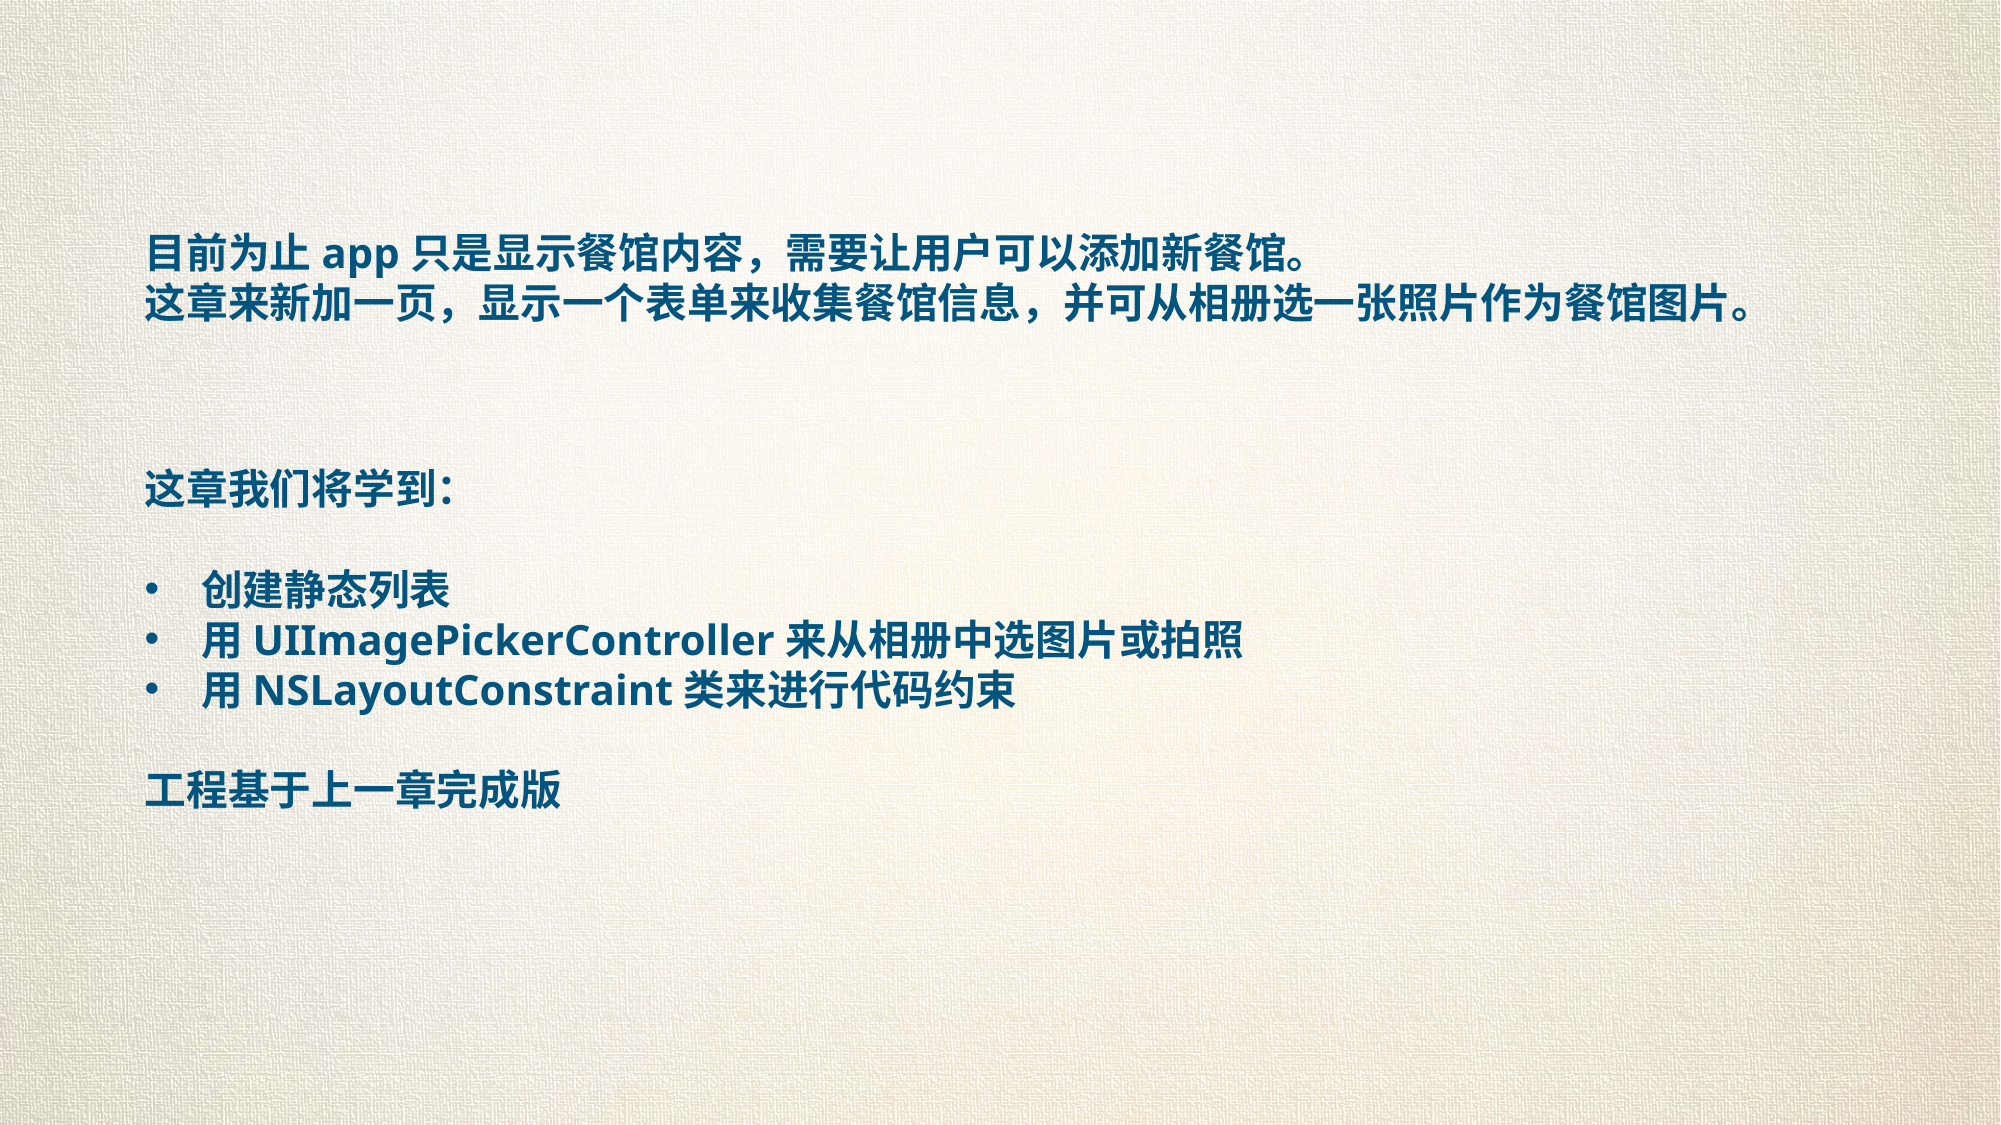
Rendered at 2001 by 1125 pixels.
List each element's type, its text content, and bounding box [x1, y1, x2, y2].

picture [0, 0, 2000, 1125]
text_box 目前为止app只是显示餐馆内容，需要让用户可以添加新餐馆。 这章来新加一页，显示一个表单来收集餐馆信息，并可从相册选一张照片作为餐馆图片。 [129, 219, 1812, 335]
text_box 这章我们将学到： 创建静态列表 用UIImagePickerController来从相册中选图片或拍照 用NSLayoutConstraint类来进行代码约束 工程基于上一章完成版 [129, 456, 1812, 821]
